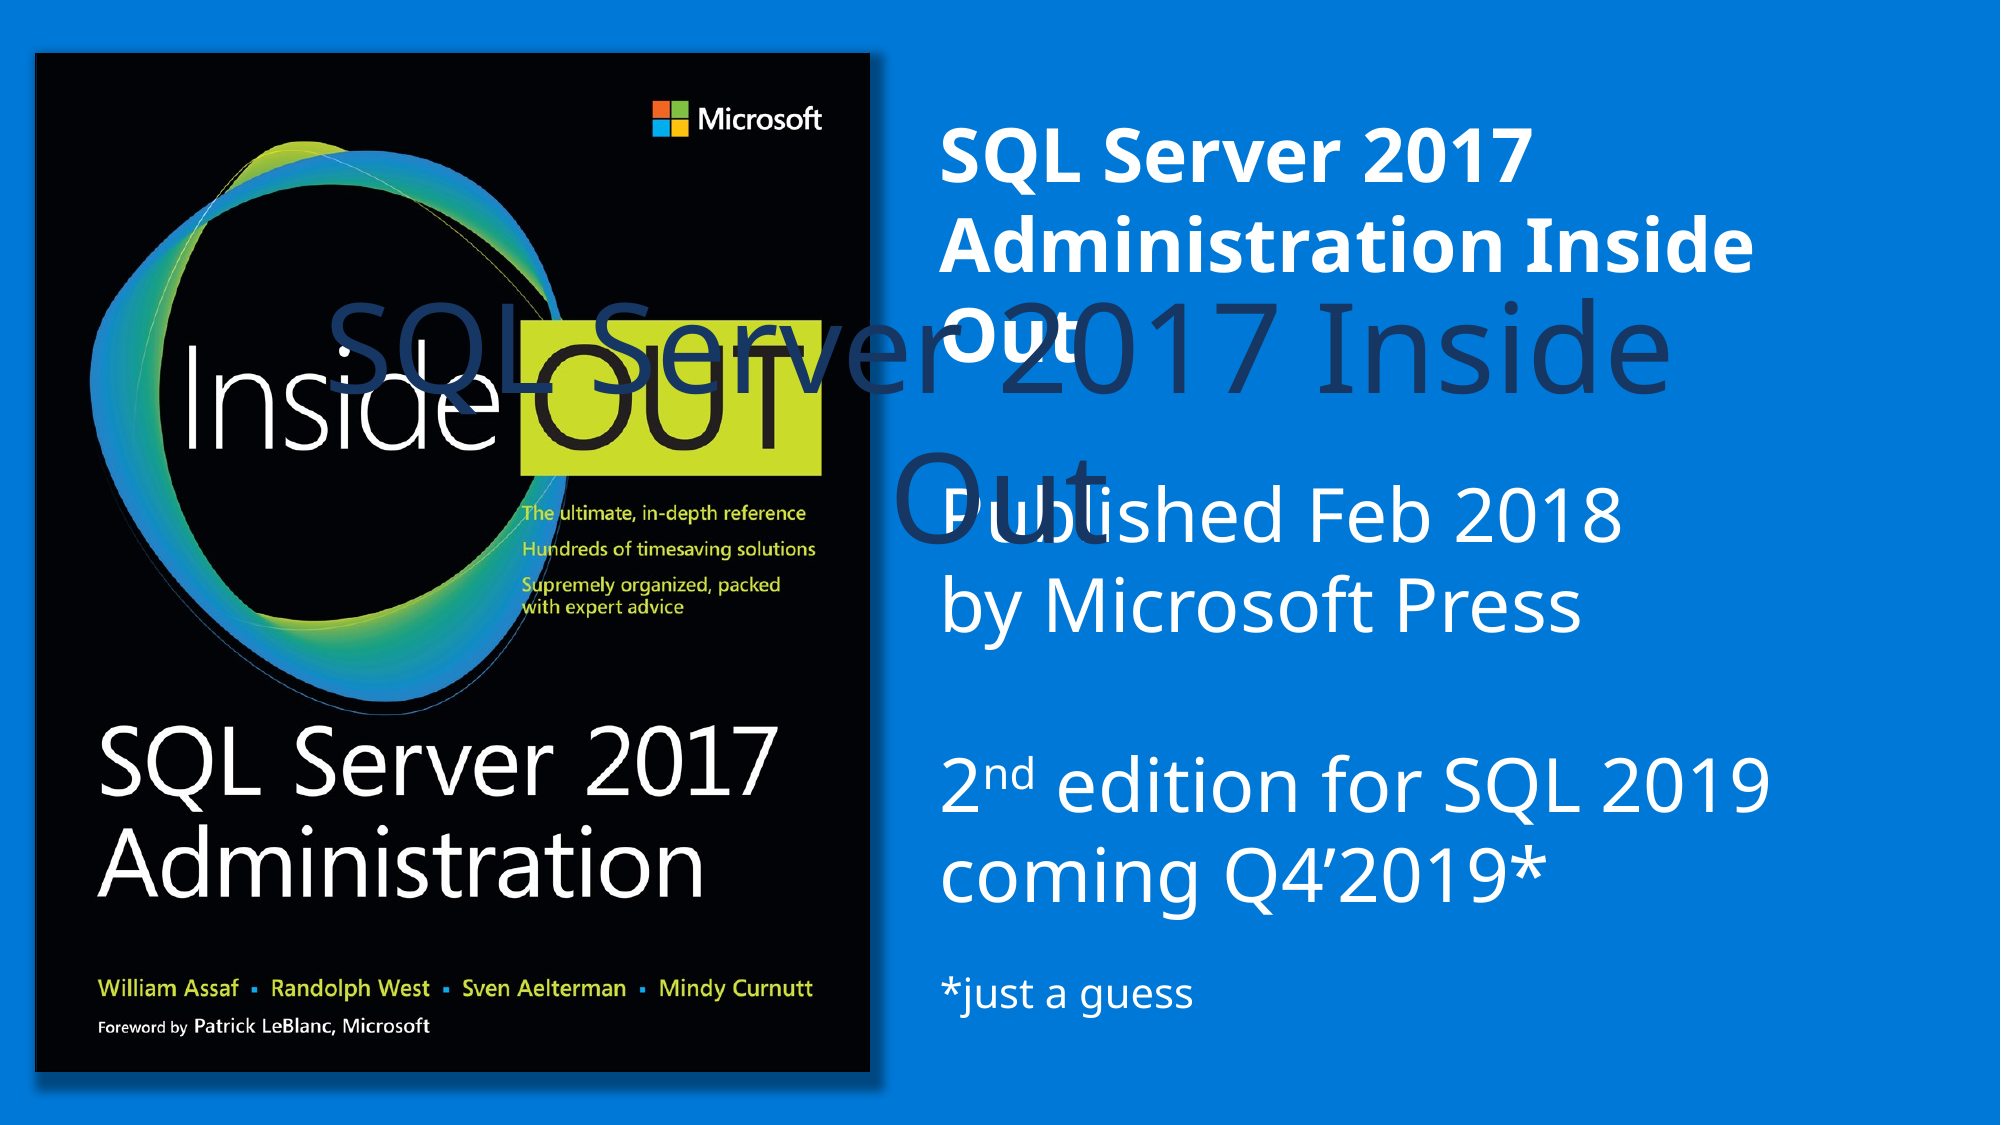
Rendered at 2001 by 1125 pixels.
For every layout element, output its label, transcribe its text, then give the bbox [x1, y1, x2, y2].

picture [35, 53, 870, 1072]
text_box SQL Server 2017 Administration Inside Out Published Feb 2018 by Microsoft Press 2nd edition for SQL 2019 coming Q4’2019* *just a guess [924, 99, 1925, 1025]
title SQL Server 2017 Inside Out [874, 184, 1750, 576]
